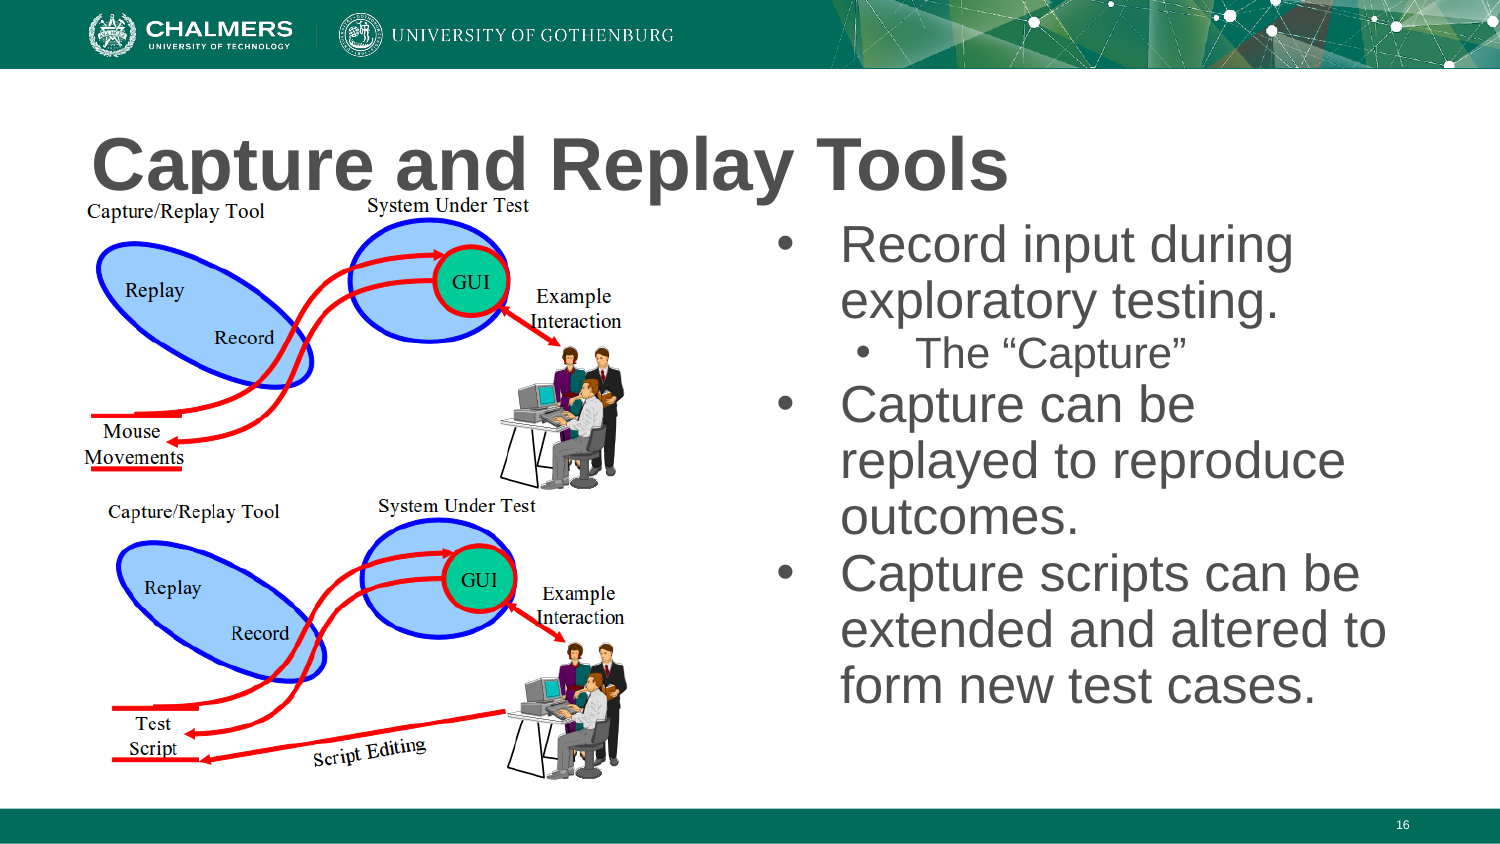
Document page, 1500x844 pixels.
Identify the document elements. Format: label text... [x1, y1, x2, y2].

list Record input during exploratory testing. The “Capture” Capture can be replayed to reproduce outcomes. Capture scripts can be extended and altered to form new test cases. [750, 210, 1425, 782]
title Capture and Replay Tools [76, 100, 1425, 211]
picture [64, 0, 696, 85]
picture [74, 193, 636, 782]
picture [759, 0, 1500, 68]
slide_number ‹#› [1074, 809, 1425, 844]
